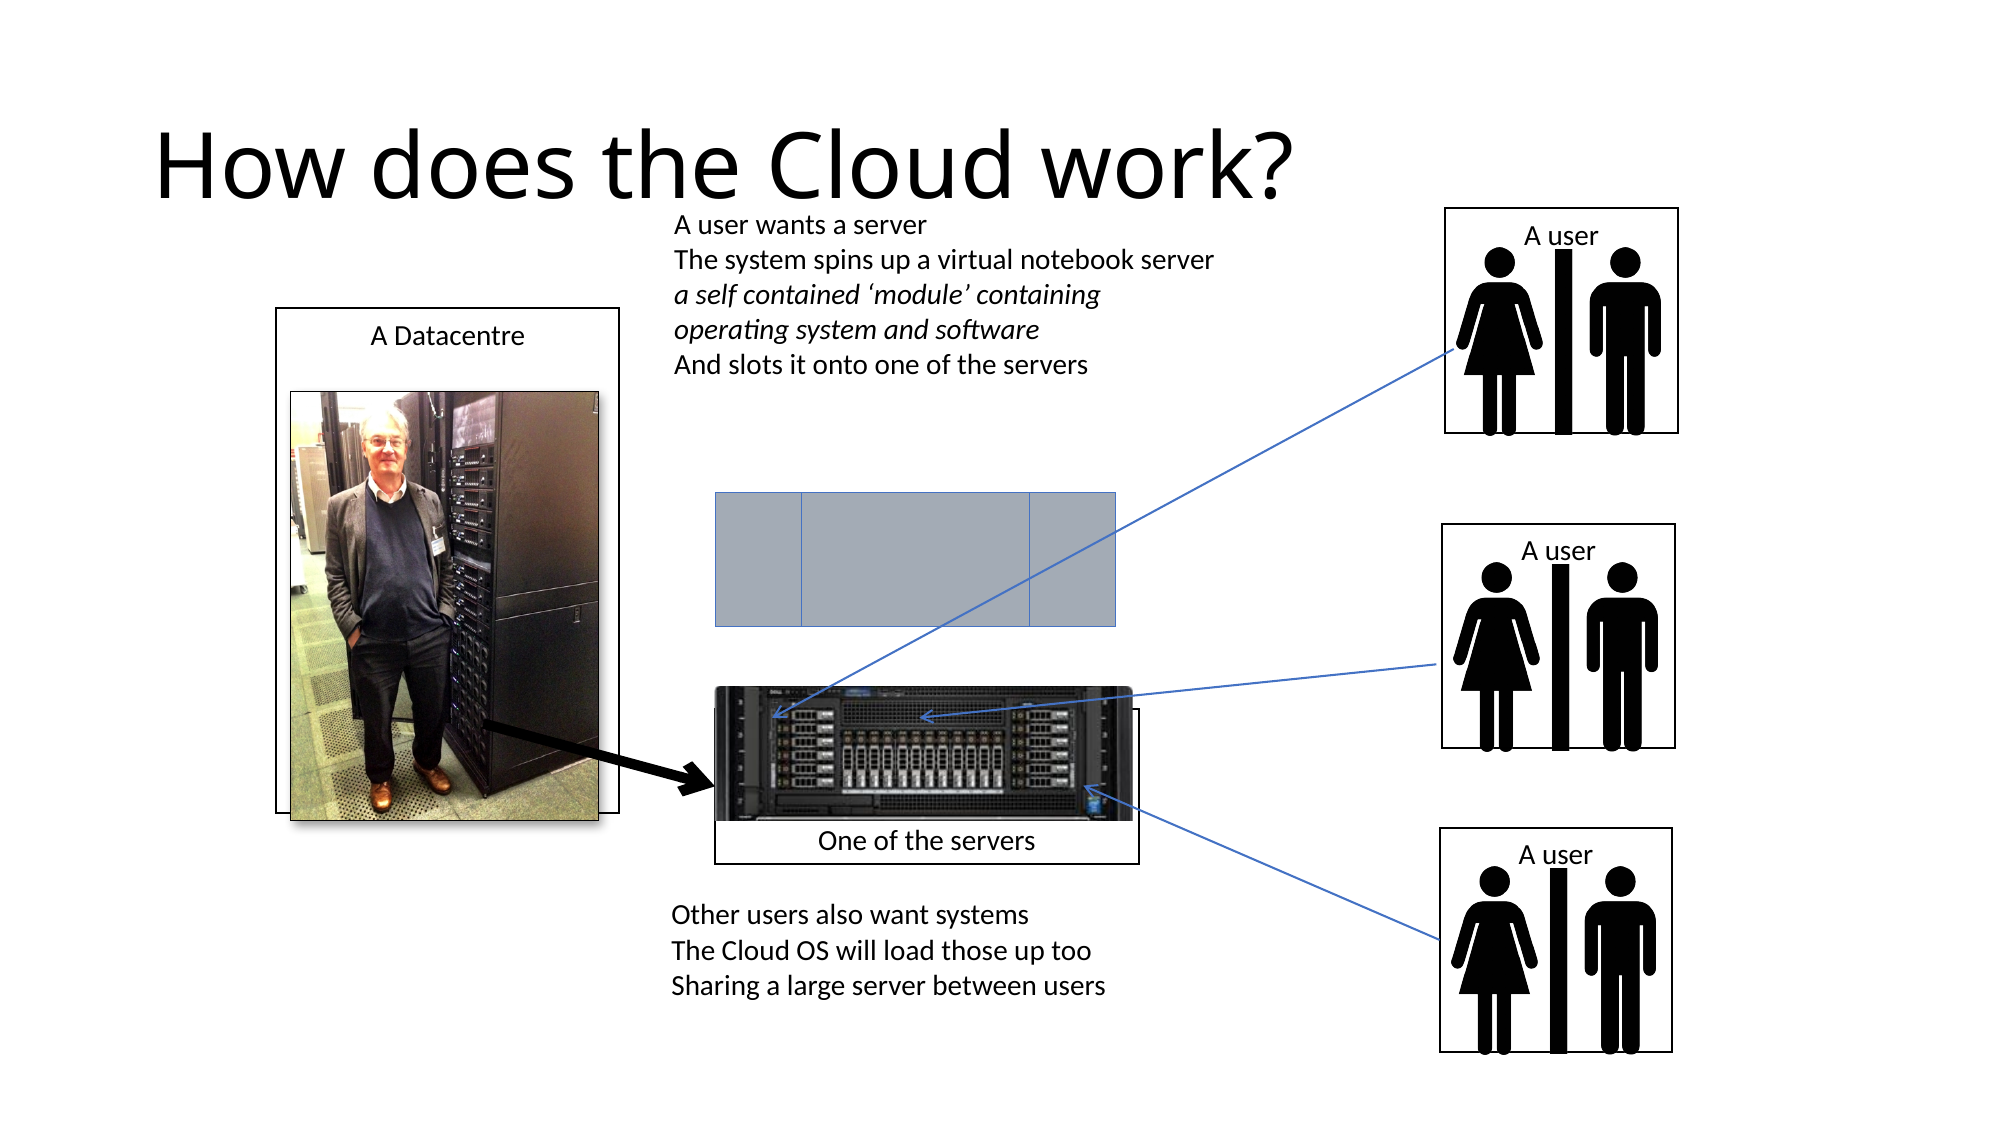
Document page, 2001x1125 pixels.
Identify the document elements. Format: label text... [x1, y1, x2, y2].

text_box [1083, 785, 1440, 942]
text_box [919, 664, 1437, 718]
text_box A user [1444, 207, 1679, 434]
text_box A Datacentre With many servers and much storage [275, 307, 620, 814]
text_box Other users also want systems The Cloud OS will load those up too Sharing a large server between users [656, 888, 1314, 1009]
picture [1456, 247, 1661, 436]
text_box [772, 348, 1454, 718]
text_box A user [1439, 827, 1673, 1053]
picture [289, 391, 598, 821]
picture [1453, 562, 1658, 752]
picture [714, 686, 1133, 821]
text_box A user wants a server The system spins up a virtual notebook server a self contained ‘module’ containing operating system and software And slots it onto one of the servers [659, 198, 1237, 388]
text_box One of the servers [1133, 718, 1140, 785]
text_box [715, 492, 772, 627]
picture [1451, 866, 1656, 1055]
text_box A user [1454, 523, 1676, 749]
text_box A user [1441, 718, 1453, 749]
text_box One of the servers [714, 821, 1083, 865]
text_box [483, 723, 716, 788]
title How does the Cloud work? [137, 59, 1863, 278]
